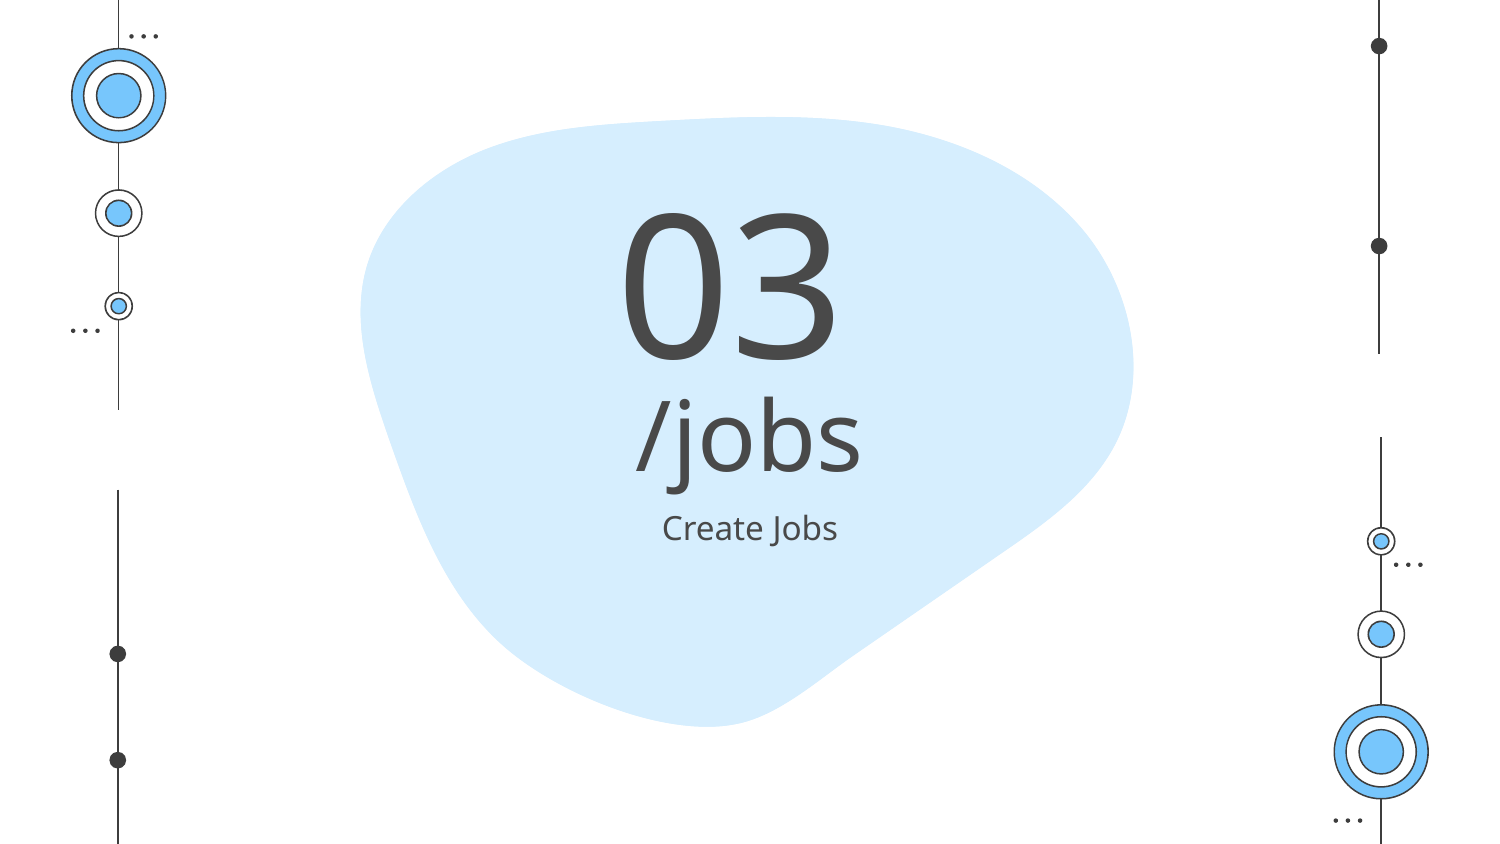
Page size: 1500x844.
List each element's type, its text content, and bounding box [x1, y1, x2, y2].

title 03 [487, 190, 975, 366]
subtitle Create Jobs [487, 491, 1013, 605]
title /jobs [487, 366, 1013, 491]
